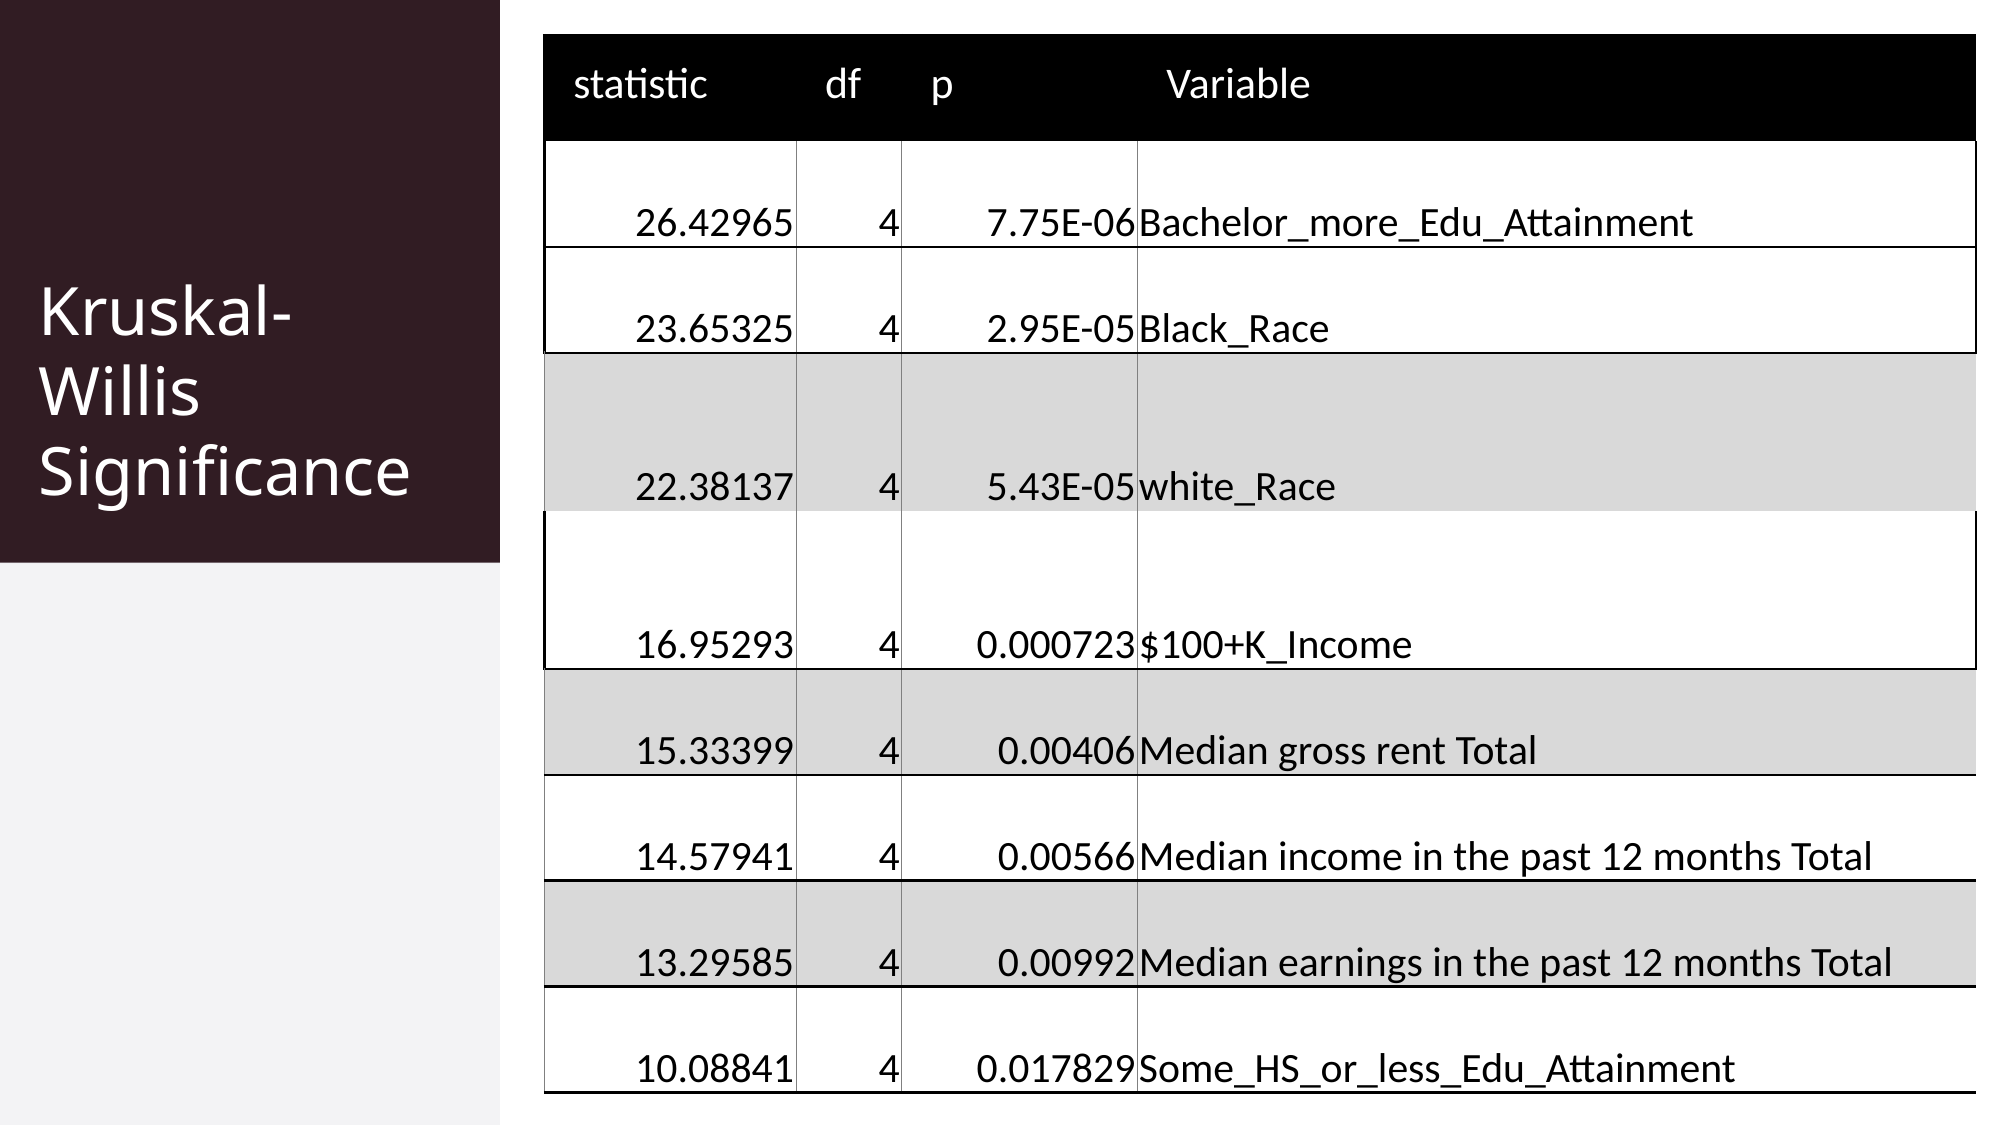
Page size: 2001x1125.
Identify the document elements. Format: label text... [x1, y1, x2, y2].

table_cell 16.95293 [546, 511, 796, 668]
table_cell Median gross rent Total [1138, 670, 1976, 774]
table_cell 4 [797, 988, 901, 1091]
table_header statistic [546, 37, 795, 141]
table_cell 4 [797, 248, 901, 352]
table_cell 4 [797, 141, 901, 246]
table_header df [797, 37, 900, 141]
table_cell 4 [797, 670, 901, 774]
table_cell 15.33399 [545, 670, 796, 774]
table_cell 5.43E-05 [902, 354, 1137, 511]
text_box [501, 0, 2000, 1125]
table_cell 4 [797, 354, 901, 511]
table_cell $100+K_Income [1138, 511, 1975, 668]
table_cell Some_HS_or_less_Edu_Attainment [1138, 988, 1976, 1091]
title Kruskal-Willis Significance [23, 59, 466, 517]
table_cell 0.017829 [902, 988, 1137, 1091]
table_cell 4 [797, 882, 901, 985]
table_cell 22.38137 [545, 354, 796, 511]
table_cell Bachelor_more_Edu_Attainment [1138, 141, 1975, 246]
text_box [0, 562, 500, 1125]
table_cell Median earnings in the past 12 months Total [1138, 882, 1976, 985]
table_cell 26.42965 [546, 141, 796, 246]
table_header p [903, 37, 1136, 141]
text_box [0, 0, 501, 1125]
table_cell 0.000723 [902, 511, 1137, 668]
table_cell Black_Race [1138, 248, 1975, 352]
table_cell 0.00406 [902, 670, 1137, 774]
table_cell 23.65325 [546, 248, 796, 352]
table_cell 2.95E-05 [902, 248, 1137, 352]
table_header Variable [1139, 37, 1976, 141]
table_cell 0.00992 [902, 882, 1137, 985]
table_cell 4 [797, 511, 901, 668]
table_cell 14.57941 [545, 776, 796, 879]
table_cell Median income in the past 12 months Total [1138, 776, 1976, 879]
table_cell 4 [797, 776, 901, 879]
table_cell 7.75E-06 [902, 141, 1137, 246]
table_cell 13.29585 [545, 882, 796, 985]
table_cell 10.08841 [545, 988, 796, 1091]
table_cell 0.00566 [902, 776, 1137, 879]
table_cell white_Race [1138, 354, 1976, 511]
